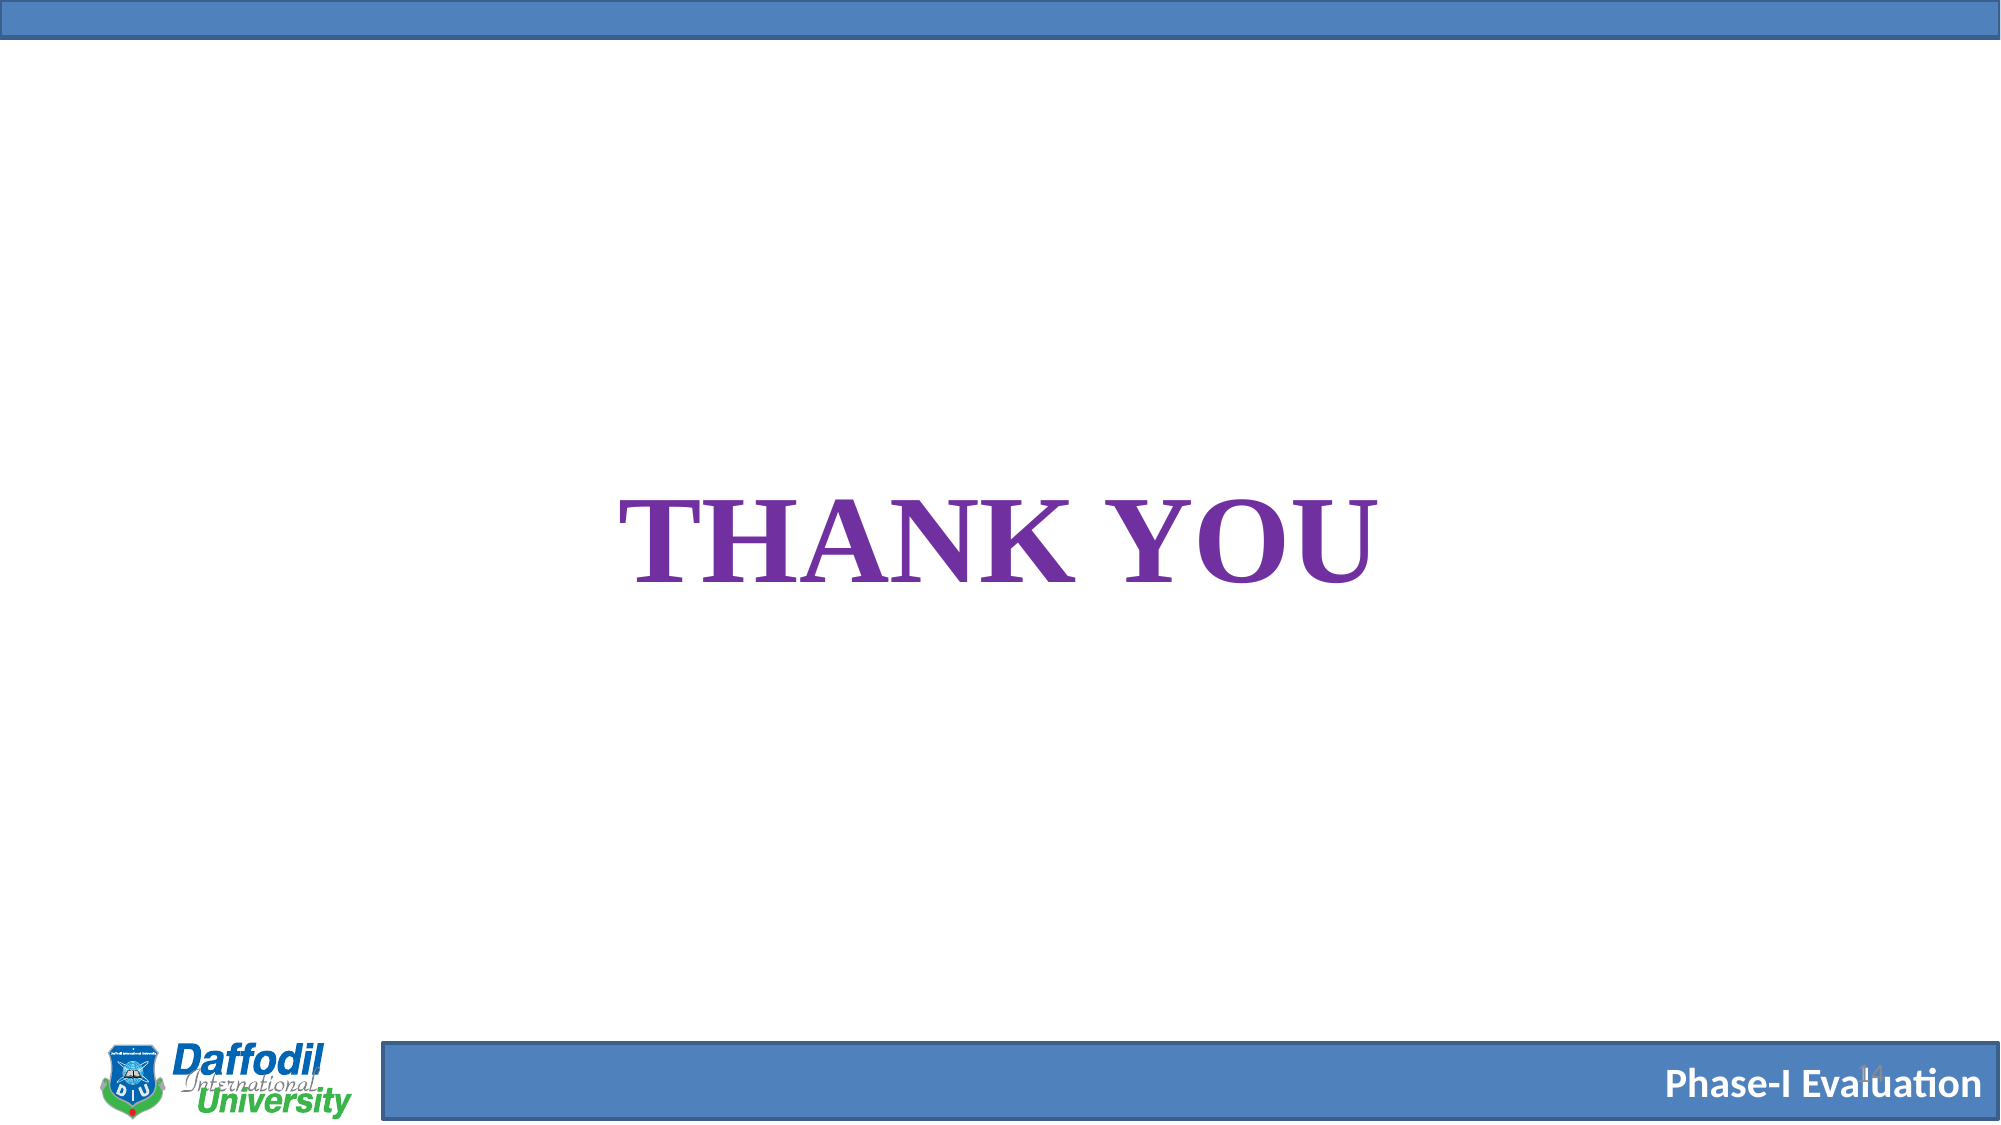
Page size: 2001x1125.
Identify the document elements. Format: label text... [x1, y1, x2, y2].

slide_number 14 [1433, 1042, 1900, 1103]
list THANK YOU [99, 275, 1900, 925]
picture [125, 1078, 132, 1084]
